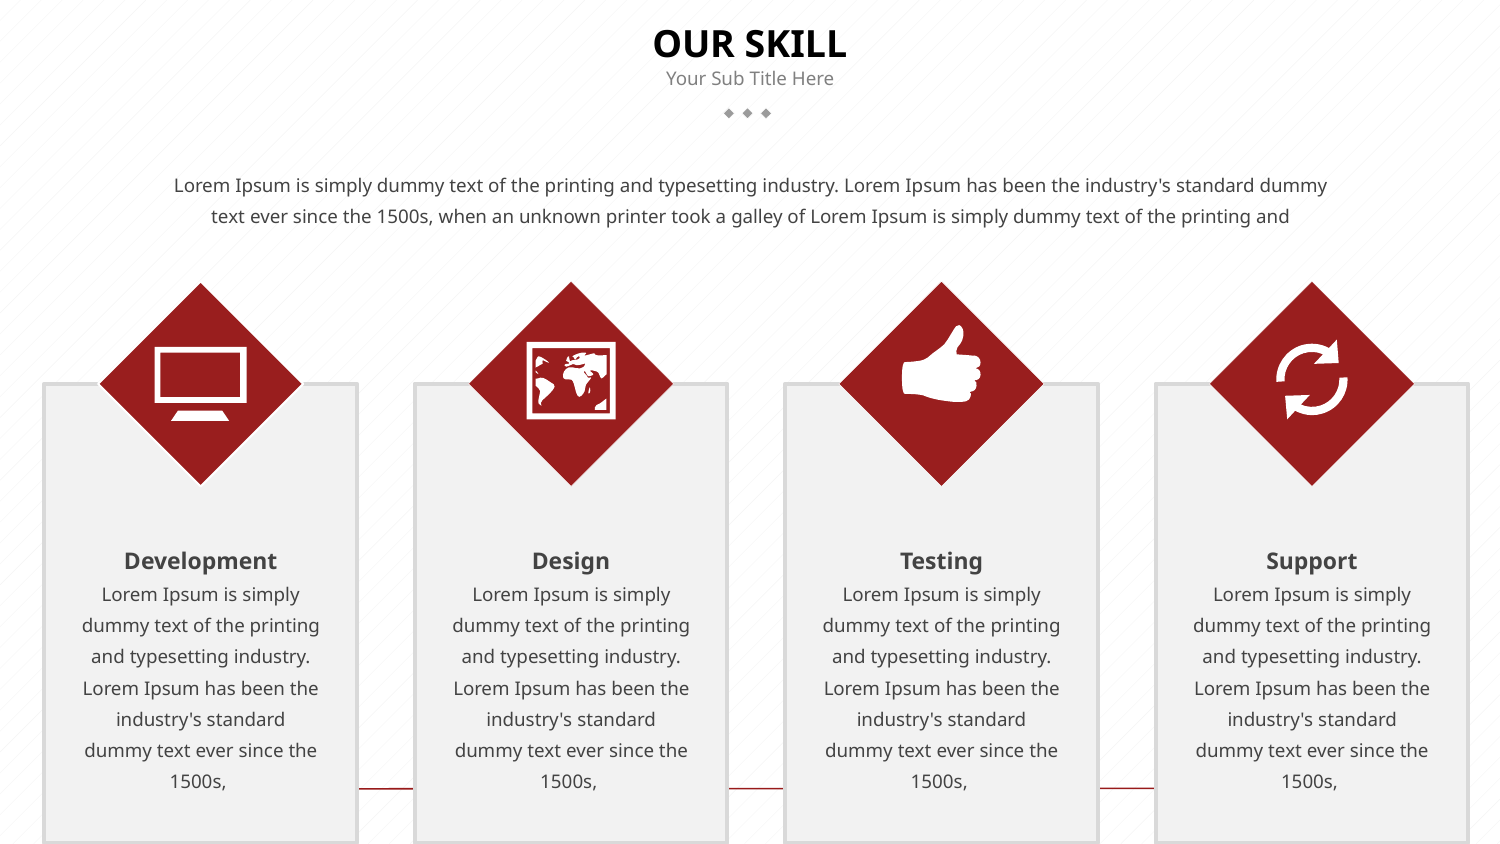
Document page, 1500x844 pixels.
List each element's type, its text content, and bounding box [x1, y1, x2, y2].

text_box [783, 382, 1100, 844]
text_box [1239, 310, 1385, 457]
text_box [498, 310, 644, 457]
text_box Support Lorem Ipsum is simply dummy text of the printing and typesetting industry. Lorem Ipsum has been the industry's standard dummy text ever since the 1500s, [1177, 535, 1447, 800]
text_box Lorem Ipsum is simply dummy text of the printing and typesetting industry. Lorem Ipsum has been the industry's standard dummy text ever since the 1500s, when an unknown printer took a galley of Lorem Ipsum is simply dummy text of the printing and [156, 157, 1344, 235]
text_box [127, 310, 274, 457]
text_box Development Lorem Ipsum is simply dummy text of the printing and typesetting industry. Lorem Ipsum has been the industry's standard dummy text ever since the 1500s, [66, 535, 335, 800]
text_box [42, 382, 359, 844]
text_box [868, 310, 1015, 457]
text_box Testing Lorem Ipsum is simply dummy text of the printing and typesetting industry. Lorem Ipsum has been the industry's standard dummy text ever since the 1500s, [807, 535, 1076, 800]
title OUR SKILL [112, 0, 1388, 85]
text_box [1154, 382, 1470, 844]
text_box Design Lorem Ipsum is simply dummy text of the printing and typesetting industry. Lorem Ipsum has been the industry's standard dummy text ever since the 1500s, [436, 535, 706, 800]
text_box [413, 382, 729, 844]
